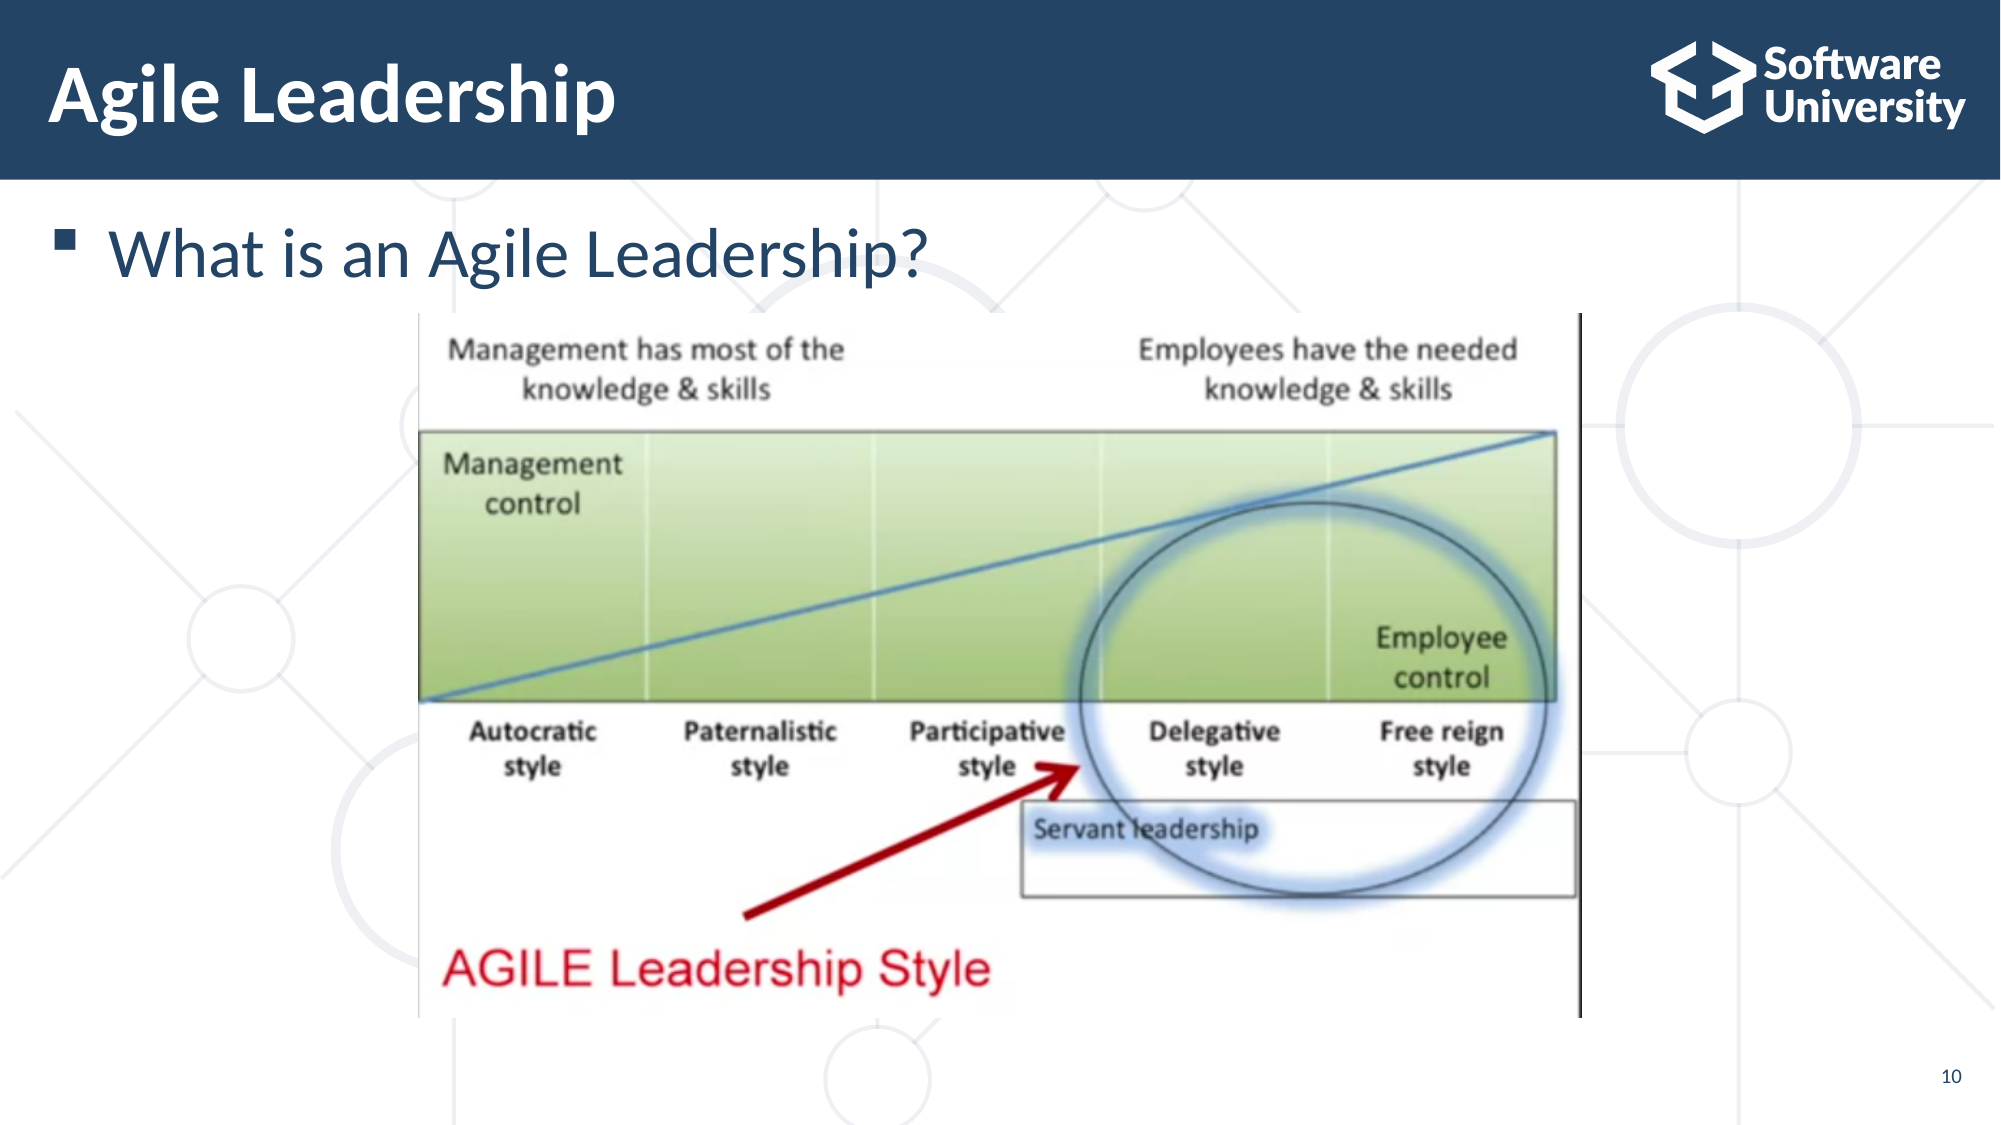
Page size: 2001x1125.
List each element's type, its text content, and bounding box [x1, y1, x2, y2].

slide_number 10 [1897, 1049, 1968, 1101]
picture [418, 313, 1582, 1018]
title Agile Leadership [31, 16, 1625, 162]
list What is an Agile Leadership? [31, 196, 1970, 1104]
picture [1651, 41, 1966, 134]
